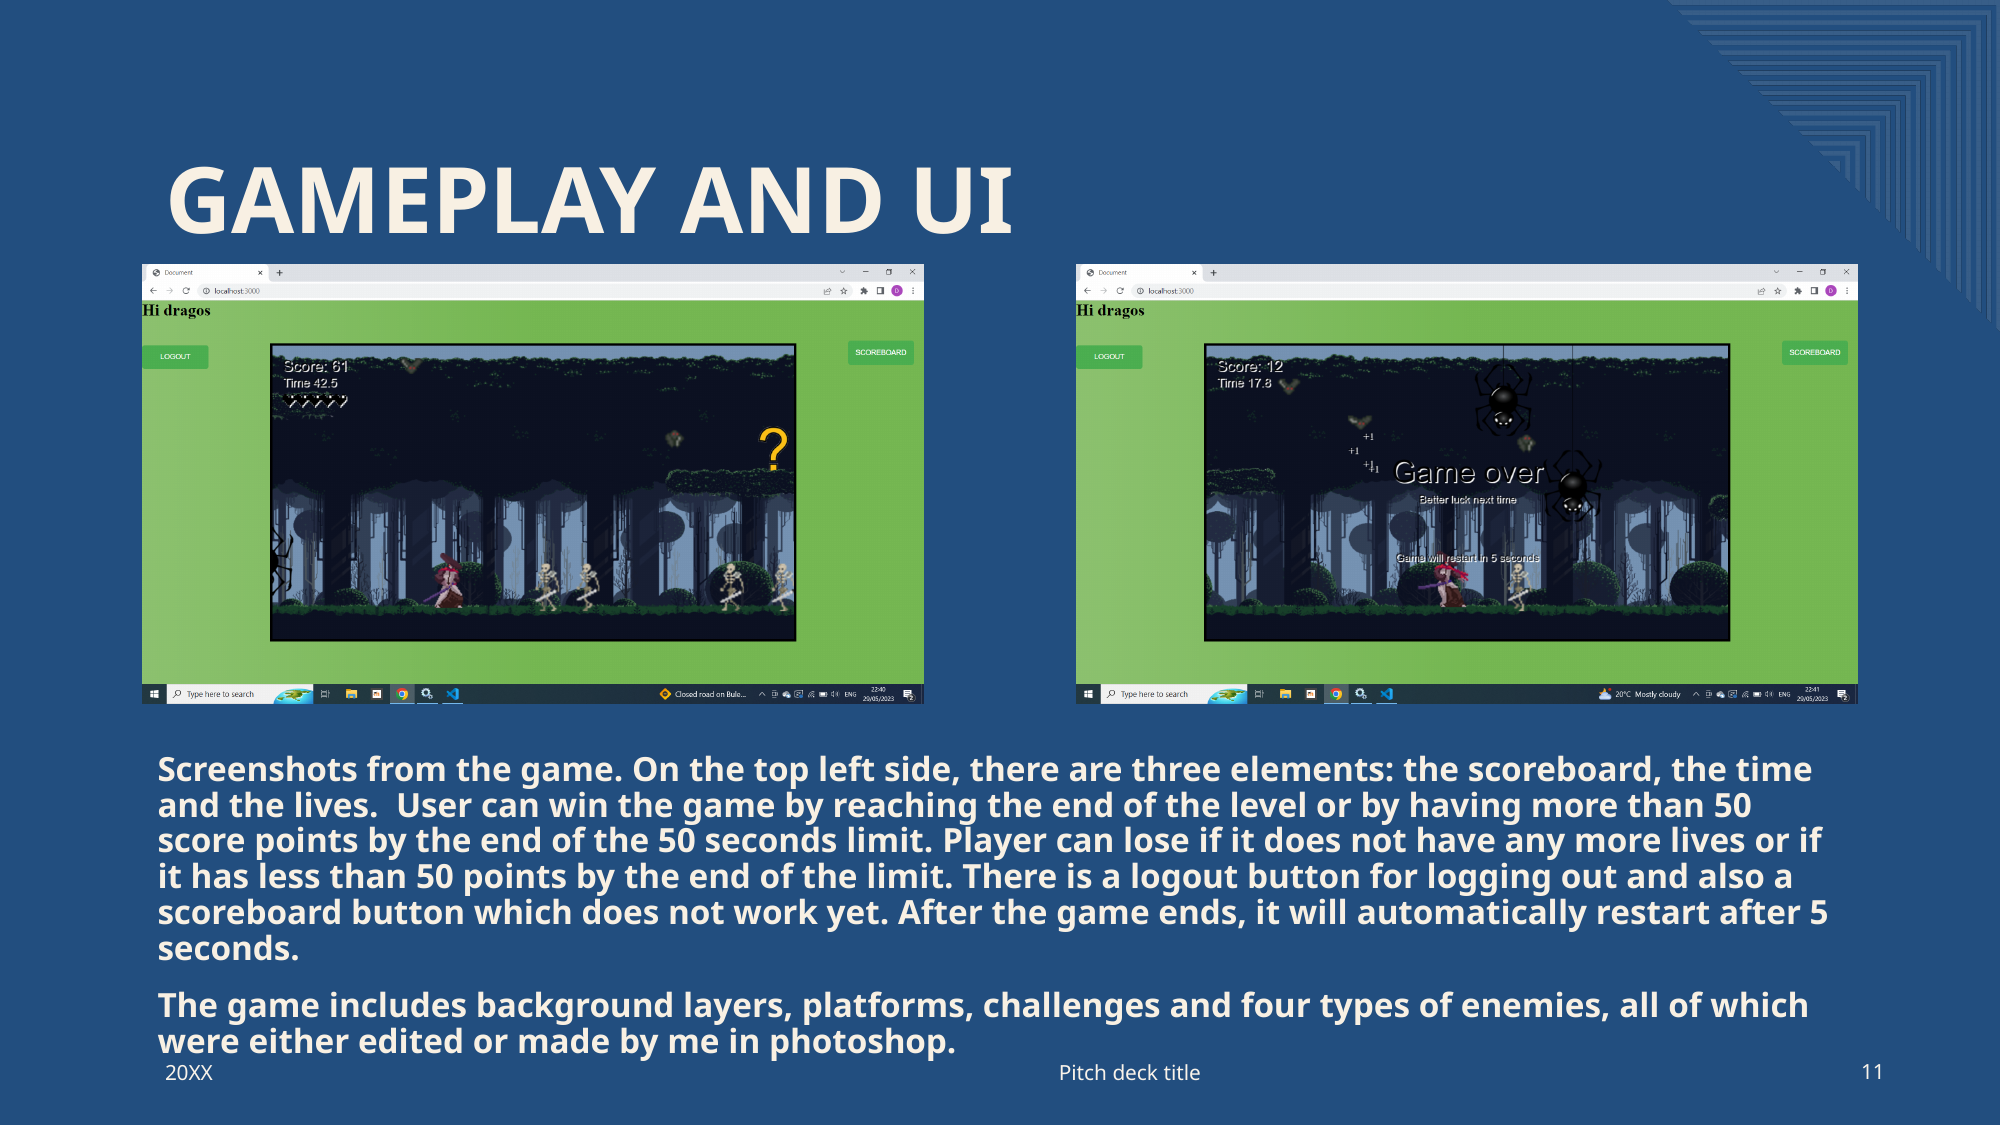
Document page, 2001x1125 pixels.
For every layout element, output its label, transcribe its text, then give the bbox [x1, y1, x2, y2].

slide_number 11 [1824, 1042, 1900, 1103]
slide_number 20XX [150, 1042, 330, 1103]
picture [1076, 0, 2000, 705]
list Screenshots from the game. On the top left side, there are three elements: the scoreboard, the time and the lives. User can win the game by reaching the end of the level or by having more than 50 score points by the end of the 50 seconds limit. Player can lose if it does not have any more lives or if it has less than 50 points by the end of the limit. There is a logout button for logging out and also a scoreboard button which does not work yet. After the game ends, it will automatically restart after 5 seconds. The game includes background layers, platforms, challenges and four types of enemies, all of which were either edited or made by me in photoshop. [142, 744, 1858, 1043]
footer Pitch deck title [942, 1041, 1318, 1102]
title Gameplay and ui [150, 146, 1850, 365]
picture [142, 264, 924, 705]
